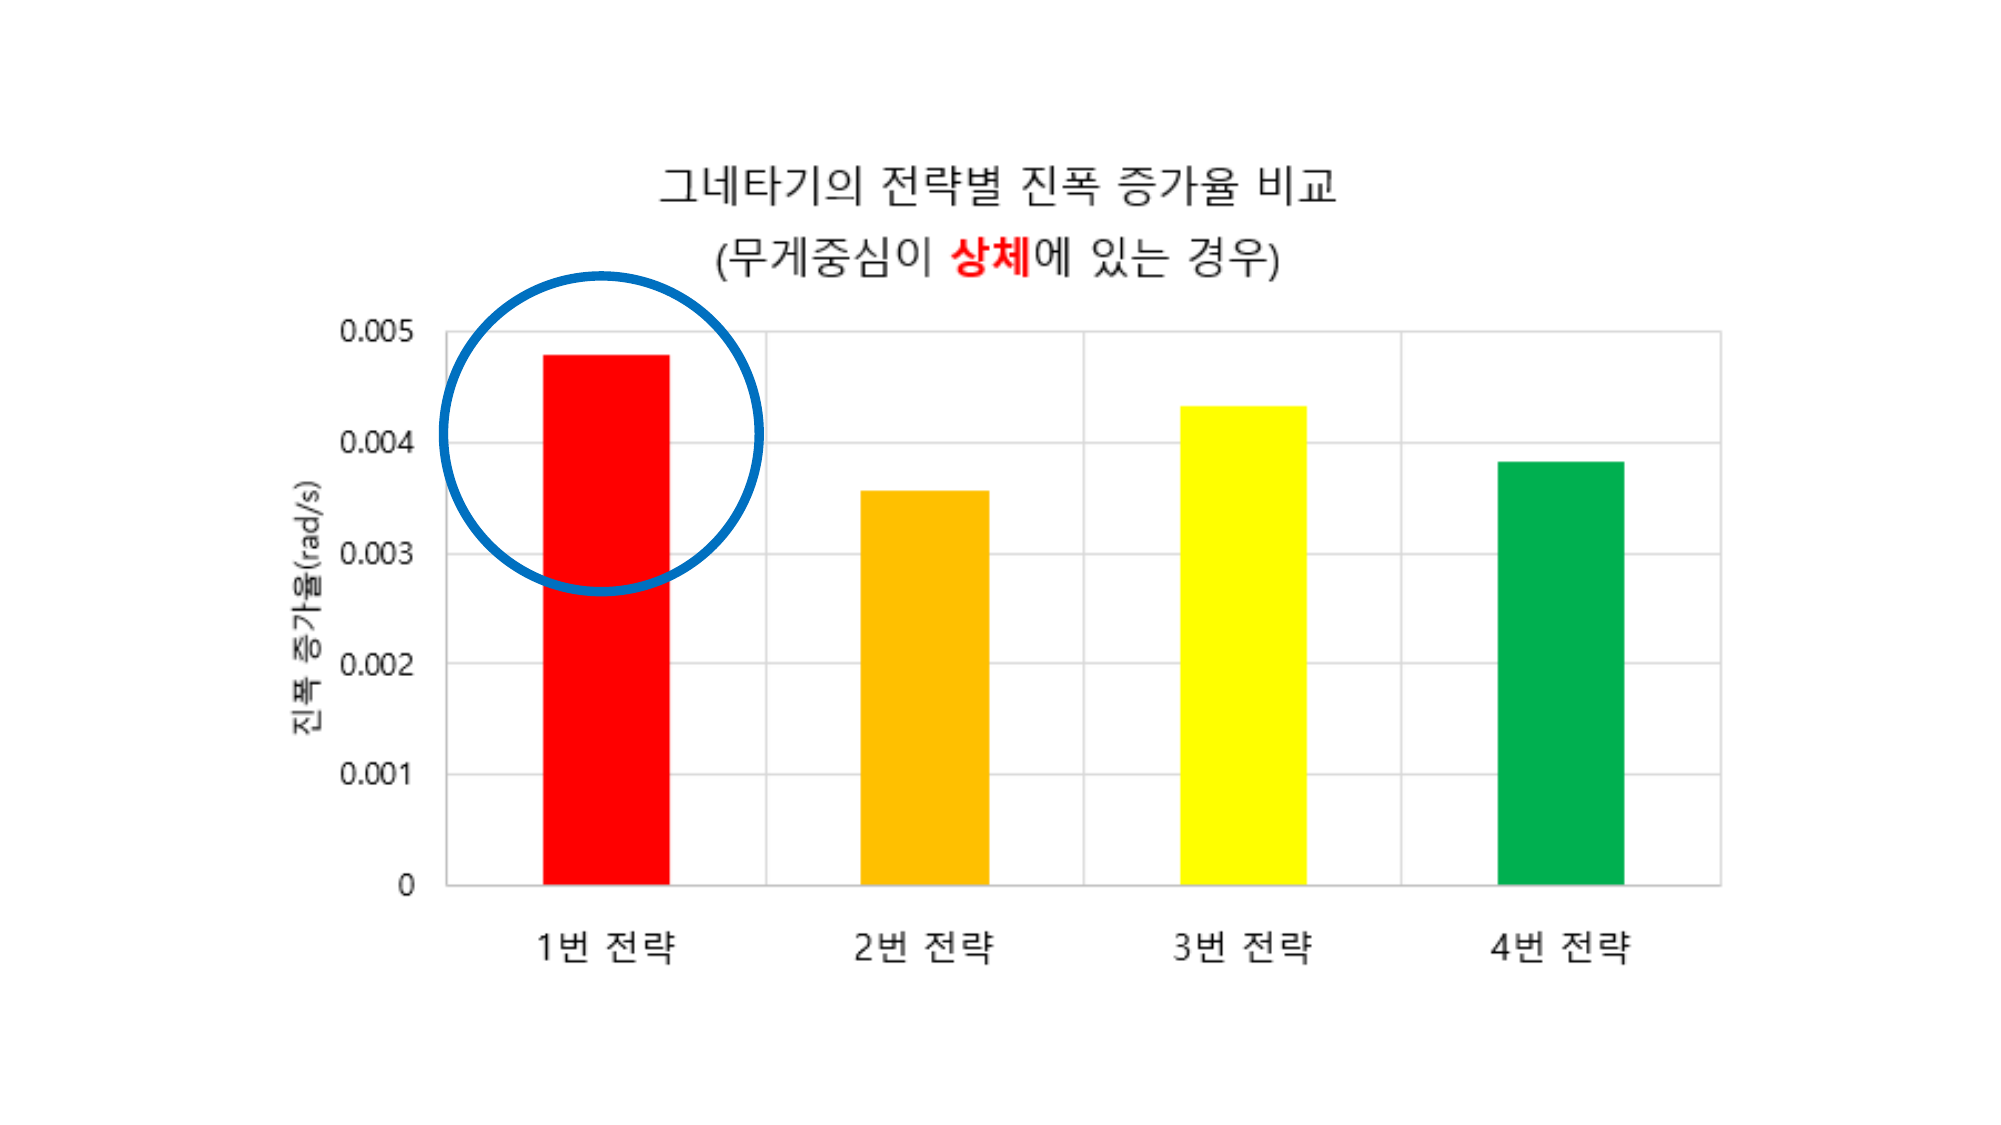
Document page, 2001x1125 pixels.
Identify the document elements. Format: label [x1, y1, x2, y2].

picture [264, 133, 1736, 992]
